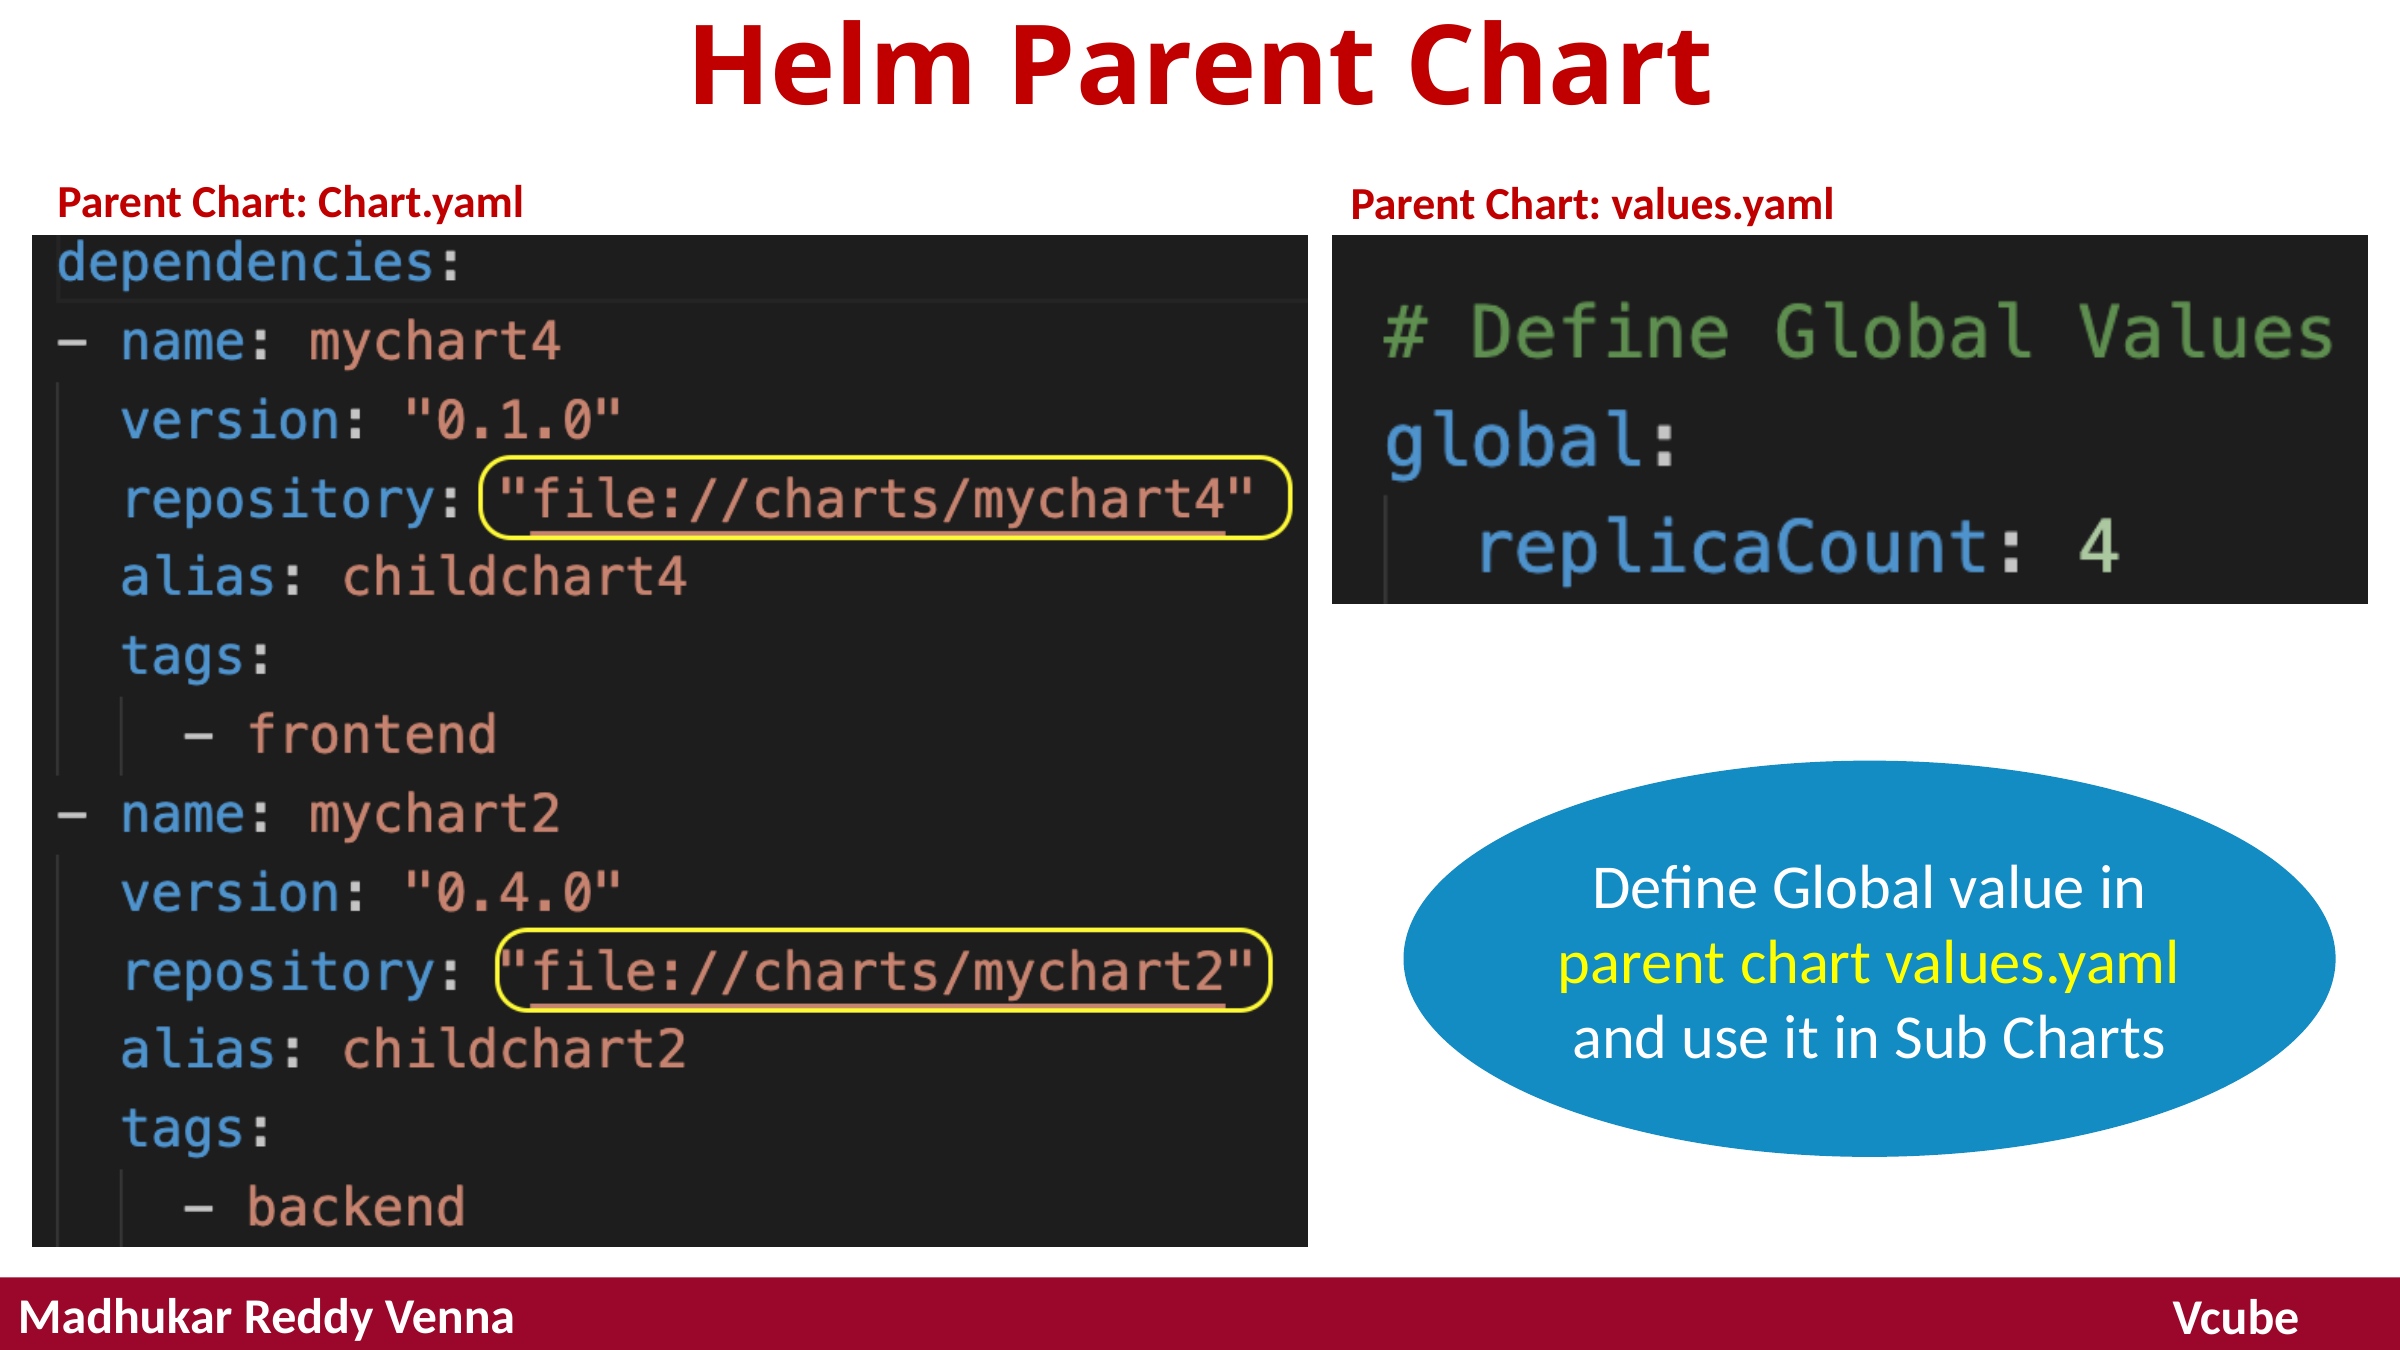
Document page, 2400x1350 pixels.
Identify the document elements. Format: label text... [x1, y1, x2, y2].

picture [1332, 234, 2369, 605]
footer Madhukar Reddy Venna [0, 1278, 543, 1350]
picture [31, 234, 1308, 1247]
text_box Parent Chart: Chart.yaml [42, 164, 540, 221]
title Helm Parent Chart [165, 0, 2235, 167]
text_box Define Global value in parent chart values.yaml and use it in Sub Charts [1401, 758, 2338, 1159]
text_box Parent Chart: values.yaml [1335, 166, 1850, 222]
